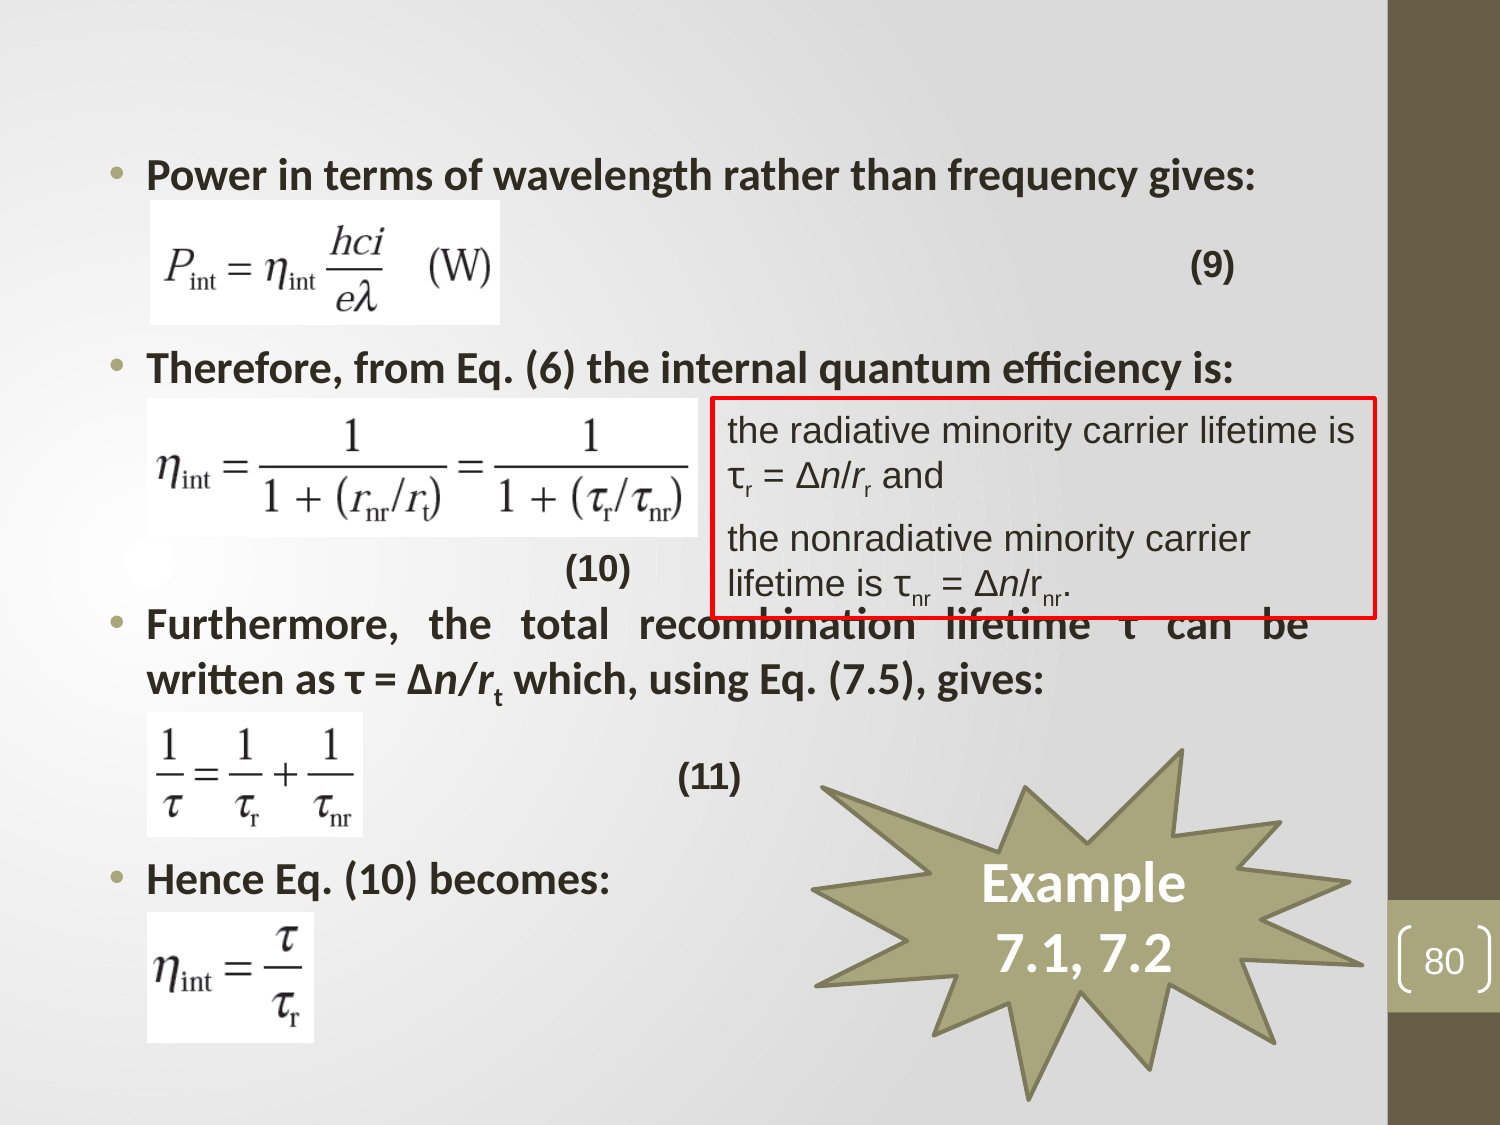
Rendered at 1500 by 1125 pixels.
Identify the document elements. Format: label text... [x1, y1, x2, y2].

picture [146, 397, 698, 538]
picture [146, 711, 363, 838]
picture [146, 911, 314, 1043]
list Power in terms of wavelength rather than frequency gives: Therefore, from Eq. (6) the internal quantum efficiency is: Furthermore, the total recombination lifetime τ can be written as τ = Δn/rt which, using Eq. (7.5), gives: Hence Eq. (10) becomes: [75, 137, 1325, 1050]
text_box (9) [1175, 232, 1275, 293]
text_box Example 7.1, 7.2 [810, 748, 1365, 1103]
text_box (11) [662, 744, 763, 804]
text_box the radiative minority carrier lifetime is τr = Δn/rr and the nonradiative minority carrier lifetime is τnr = Δn/rnr. [712, 398, 1375, 618]
picture [149, 200, 501, 326]
slide_number 80 [1397, 925, 1492, 994]
text_box (10) [549, 544, 650, 597]
